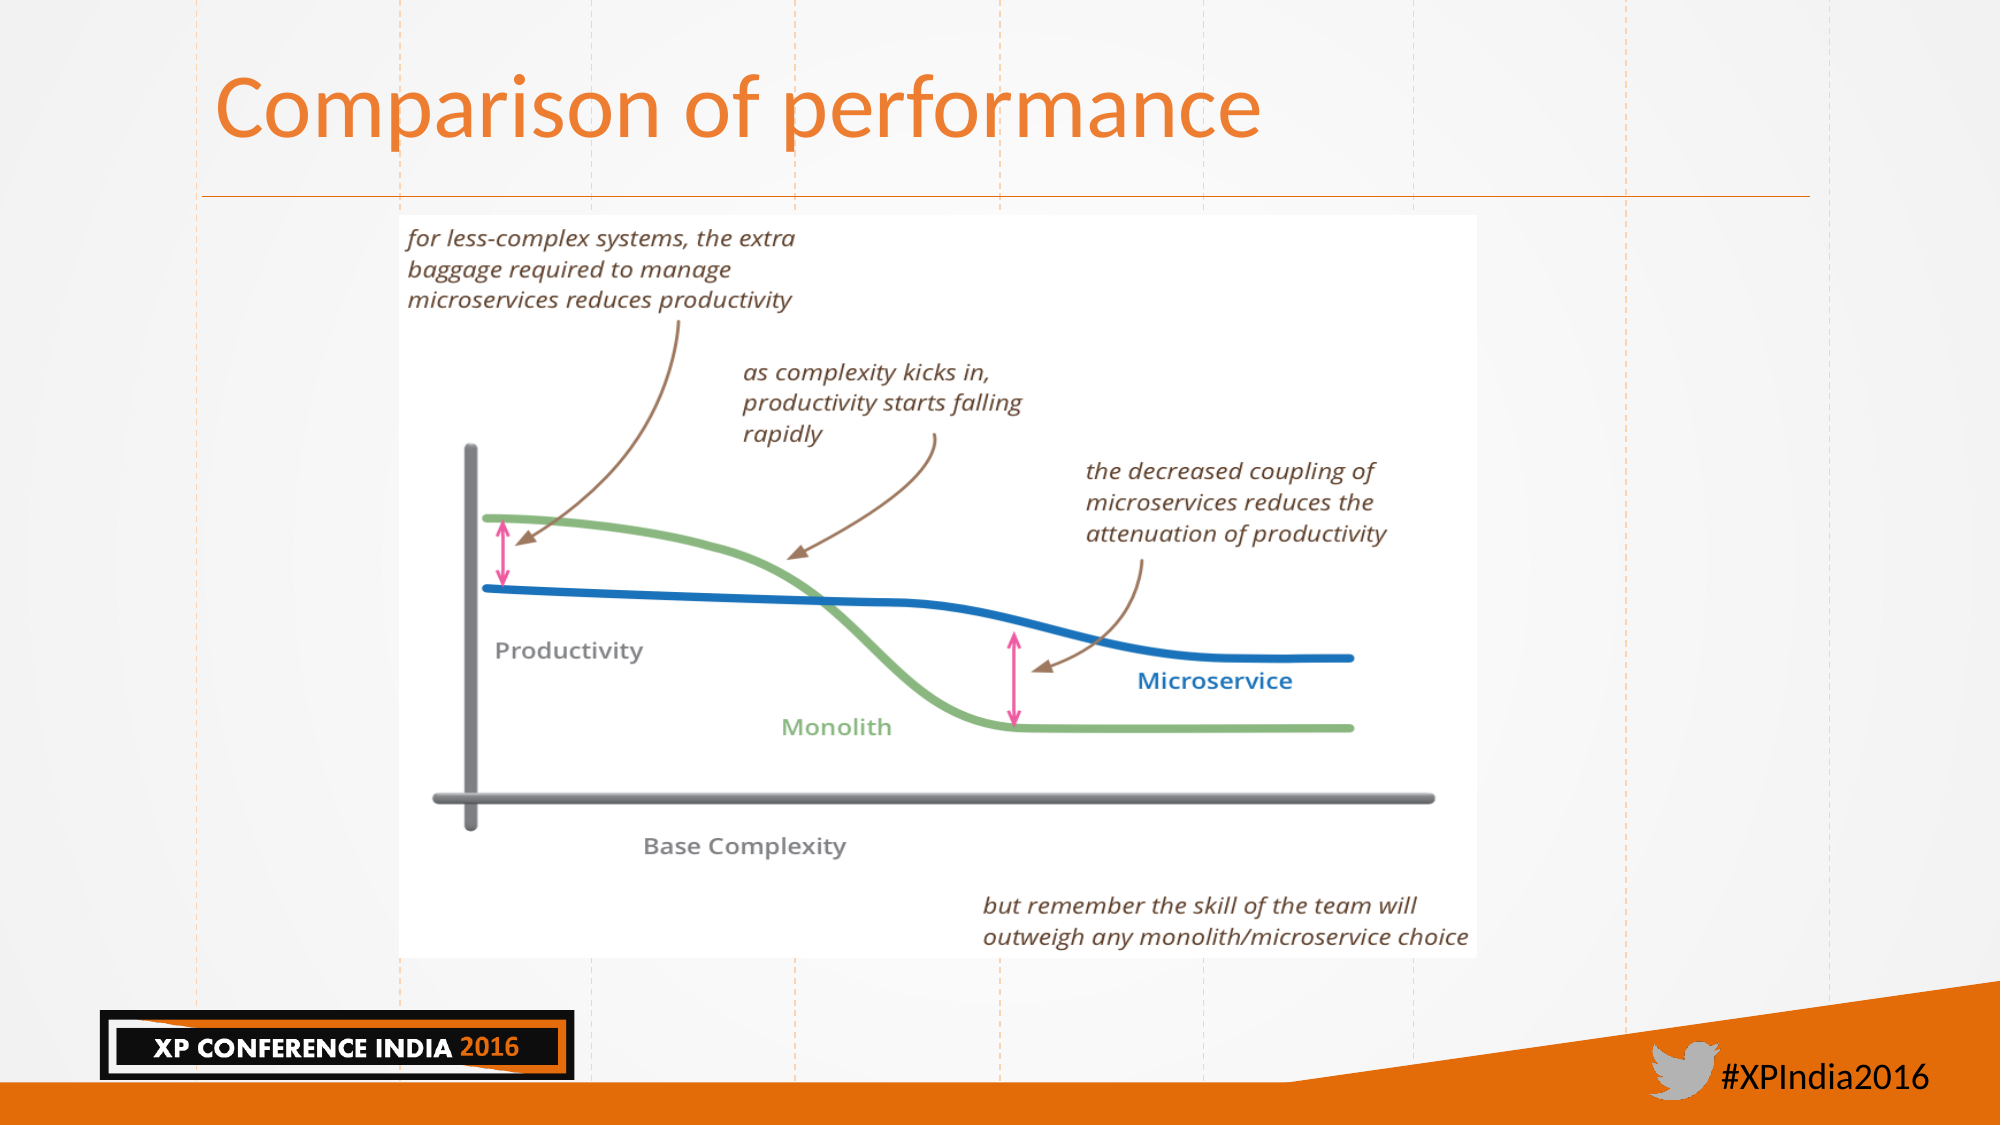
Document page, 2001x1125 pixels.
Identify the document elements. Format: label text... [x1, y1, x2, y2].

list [398, 215, 1477, 959]
picture [99, 1010, 575, 1080]
picture [1649, 1034, 1721, 1107]
title Comparison of performance [200, 14, 2000, 202]
